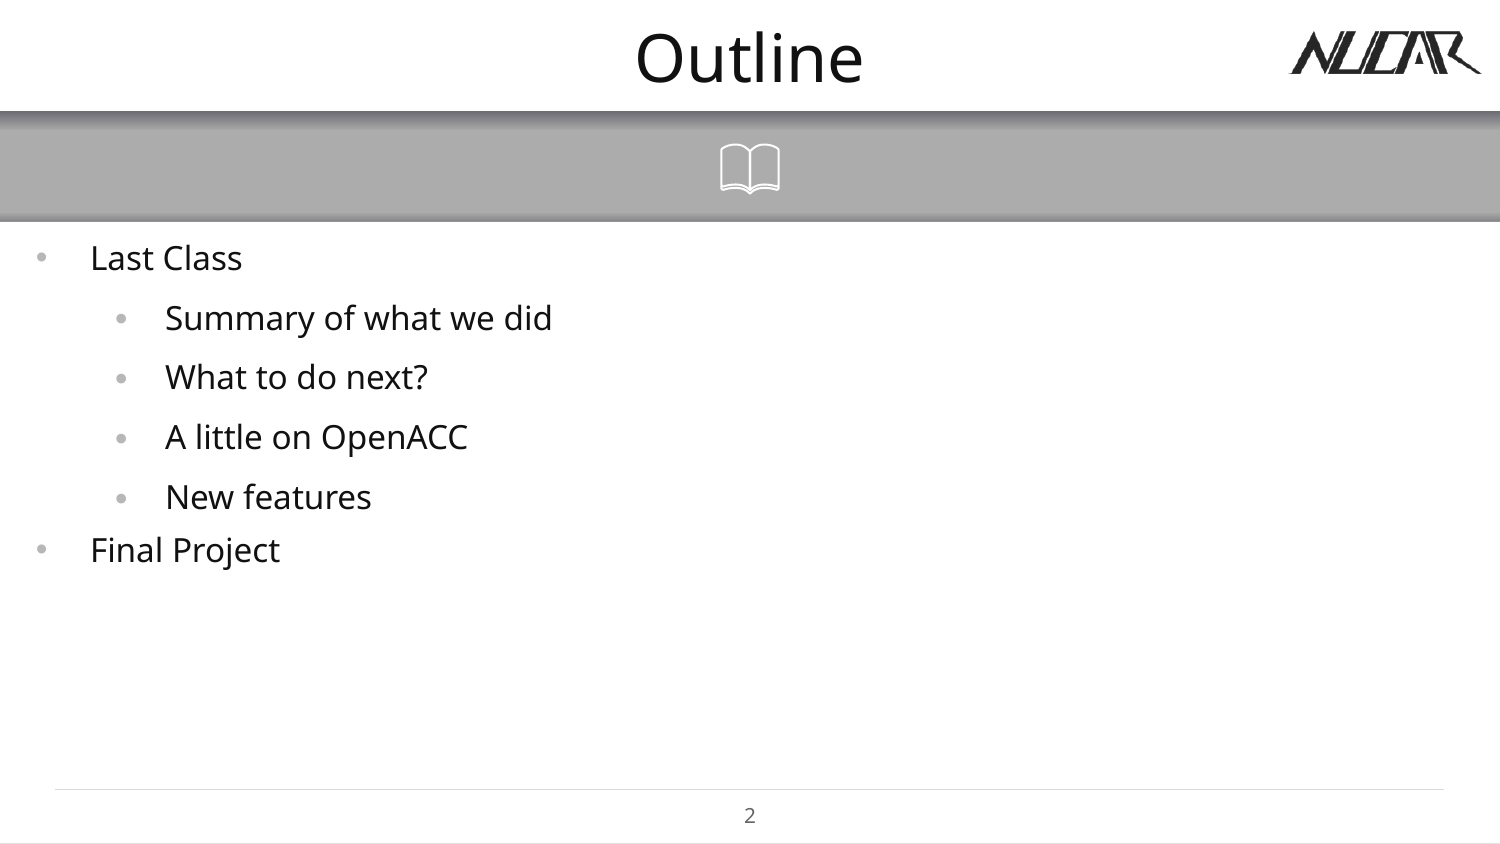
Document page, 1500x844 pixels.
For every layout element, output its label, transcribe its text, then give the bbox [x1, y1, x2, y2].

list Last Class Summary of what we did What to do next? A little on OpenACC New features Final Project [0, 221, 1500, 735]
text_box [721, 144, 779, 194]
title Outline [97, 0, 1403, 111]
slide_number 2 [97, 789, 1403, 844]
